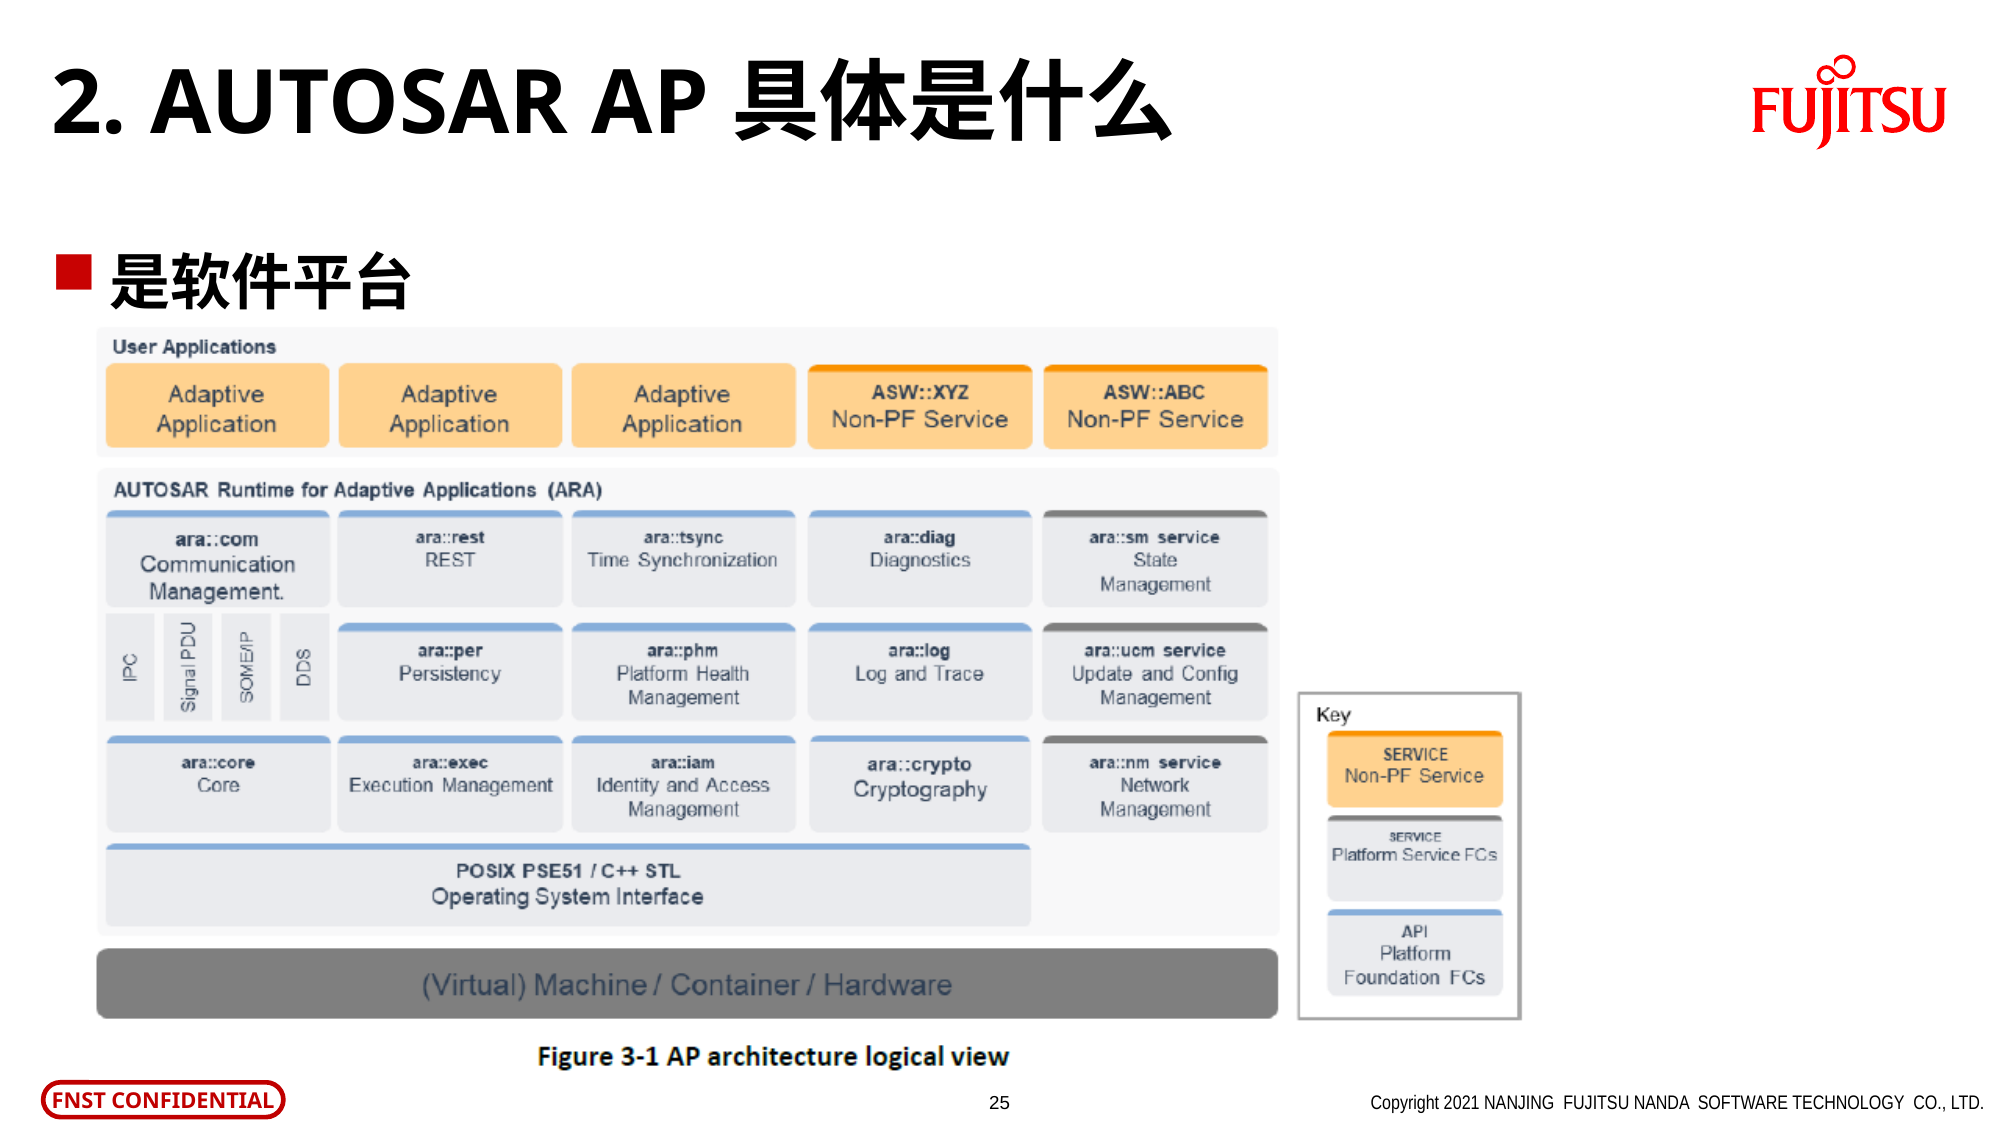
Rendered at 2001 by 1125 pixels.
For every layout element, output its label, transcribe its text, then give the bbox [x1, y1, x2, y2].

title 2. AUTOSAR AP具体是什么 [51, 36, 1706, 173]
footer Copyright 2021 NANJING FUJITSU NANDA SOFTWARE TECHNOLOGY CO., LTD. [1117, 1079, 1985, 1124]
picture [88, 318, 1530, 1080]
slide_number 24 [940, 1088, 1059, 1124]
list 是软件平台 [51, 236, 1942, 1055]
